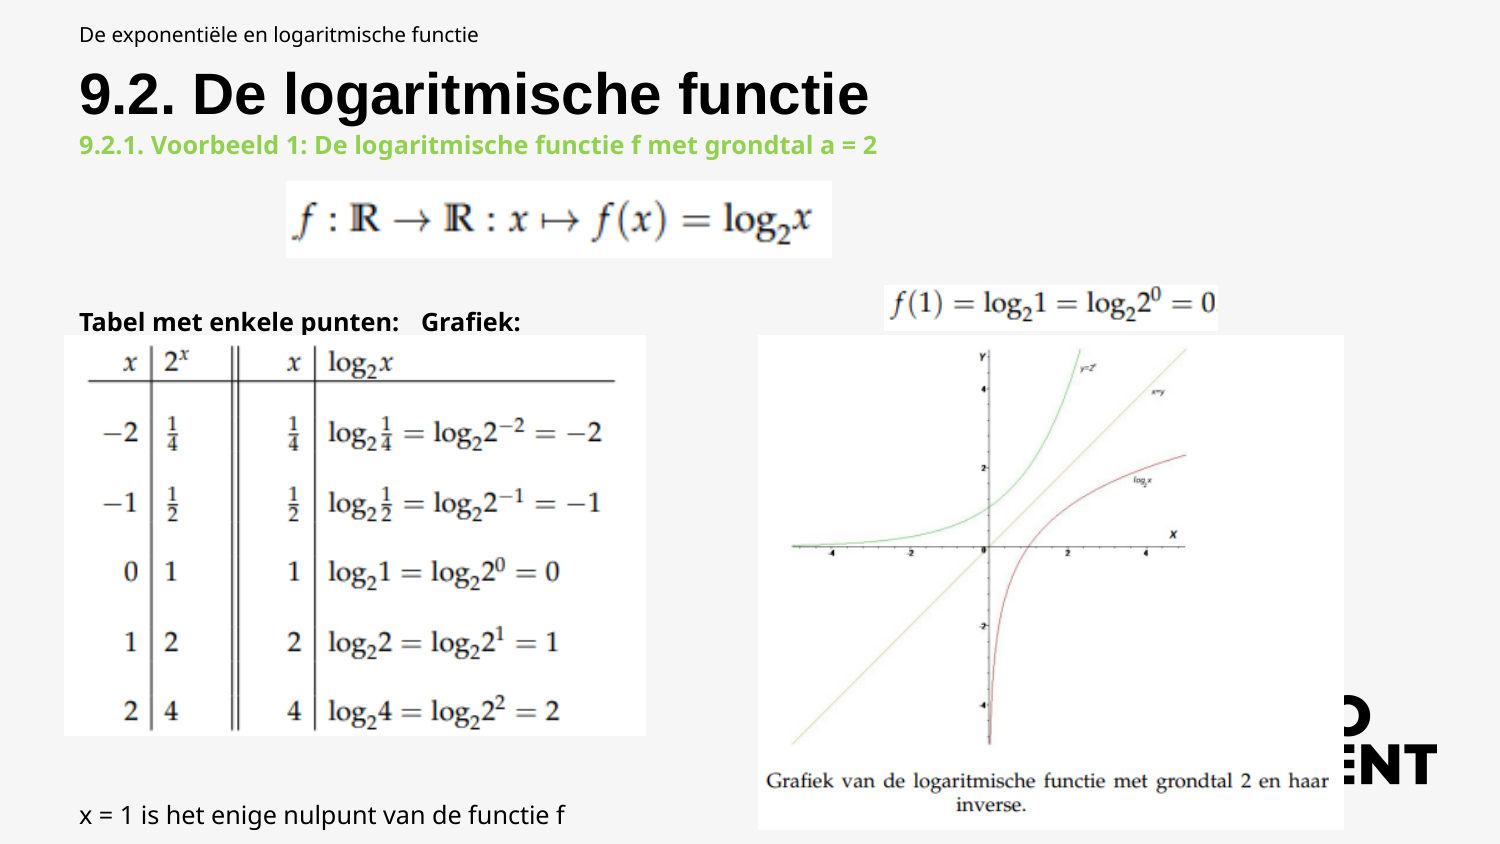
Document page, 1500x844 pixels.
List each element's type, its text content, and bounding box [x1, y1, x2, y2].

picture [758, 335, 1344, 831]
text_box 9.2. De logaritmische functie [64, 48, 1340, 122]
picture [884, 285, 1218, 331]
picture [285, 180, 832, 258]
text_box 9.2.1. Voorbeeld 1: De logaritmische functie f met grondtal a = 2 Tabel met enkele punten: Grafiek: x = 1 is het enige nulpunt van de functie f [64, 122, 1479, 844]
list De exponentiële en logaritmische functie [64, 13, 740, 48]
picture [63, 335, 646, 736]
